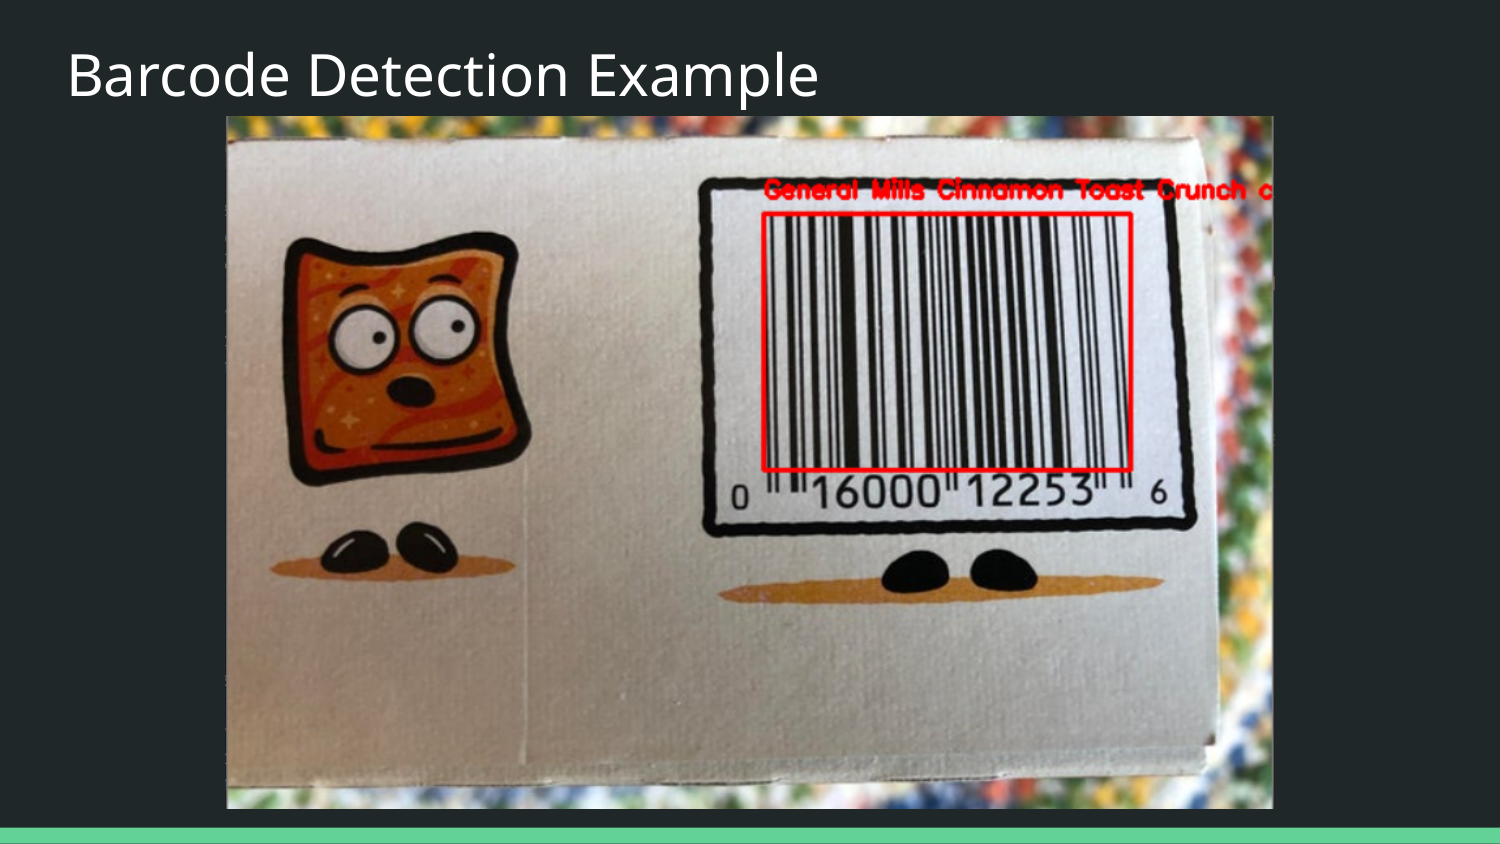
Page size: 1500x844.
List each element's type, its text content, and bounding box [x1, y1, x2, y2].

picture [224, 116, 1276, 809]
title Barcode Detection Example [51, 23, 1449, 117]
